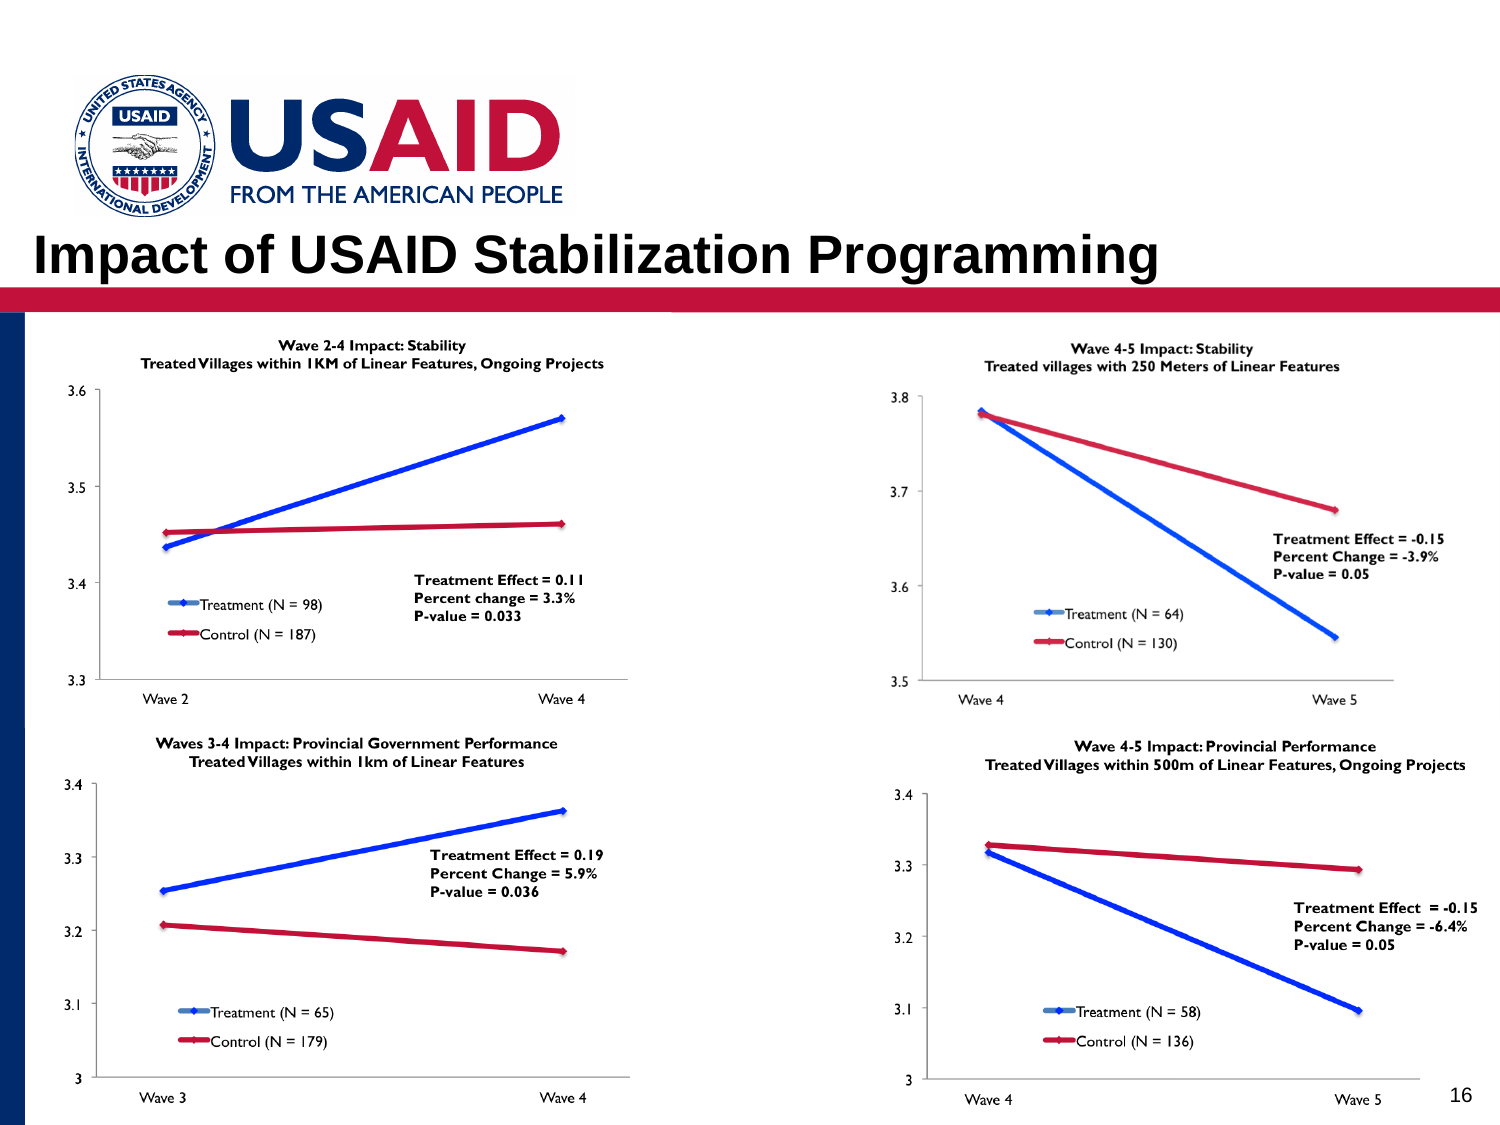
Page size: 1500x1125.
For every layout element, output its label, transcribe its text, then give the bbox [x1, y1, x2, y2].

picture [74, 75, 575, 217]
picture [37, 719, 676, 1125]
title Impact of USAID Stabilization Programming [19, 217, 1450, 288]
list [887, 717, 1500, 1125]
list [24, 312, 672, 728]
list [883, 319, 1500, 720]
